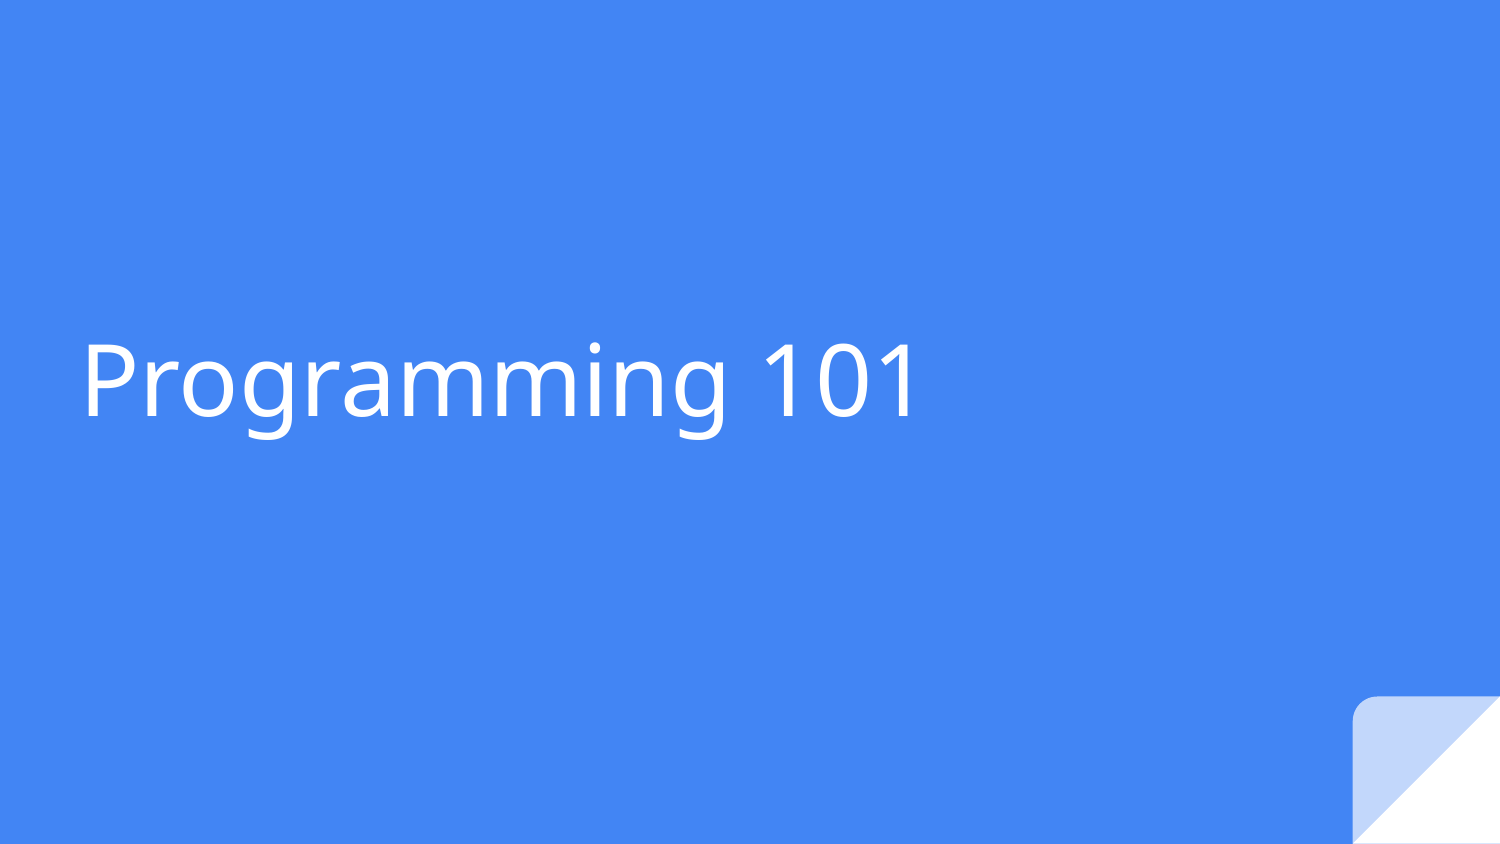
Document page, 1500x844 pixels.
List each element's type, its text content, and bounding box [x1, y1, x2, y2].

title Programming 101 [64, 298, 1413, 452]
